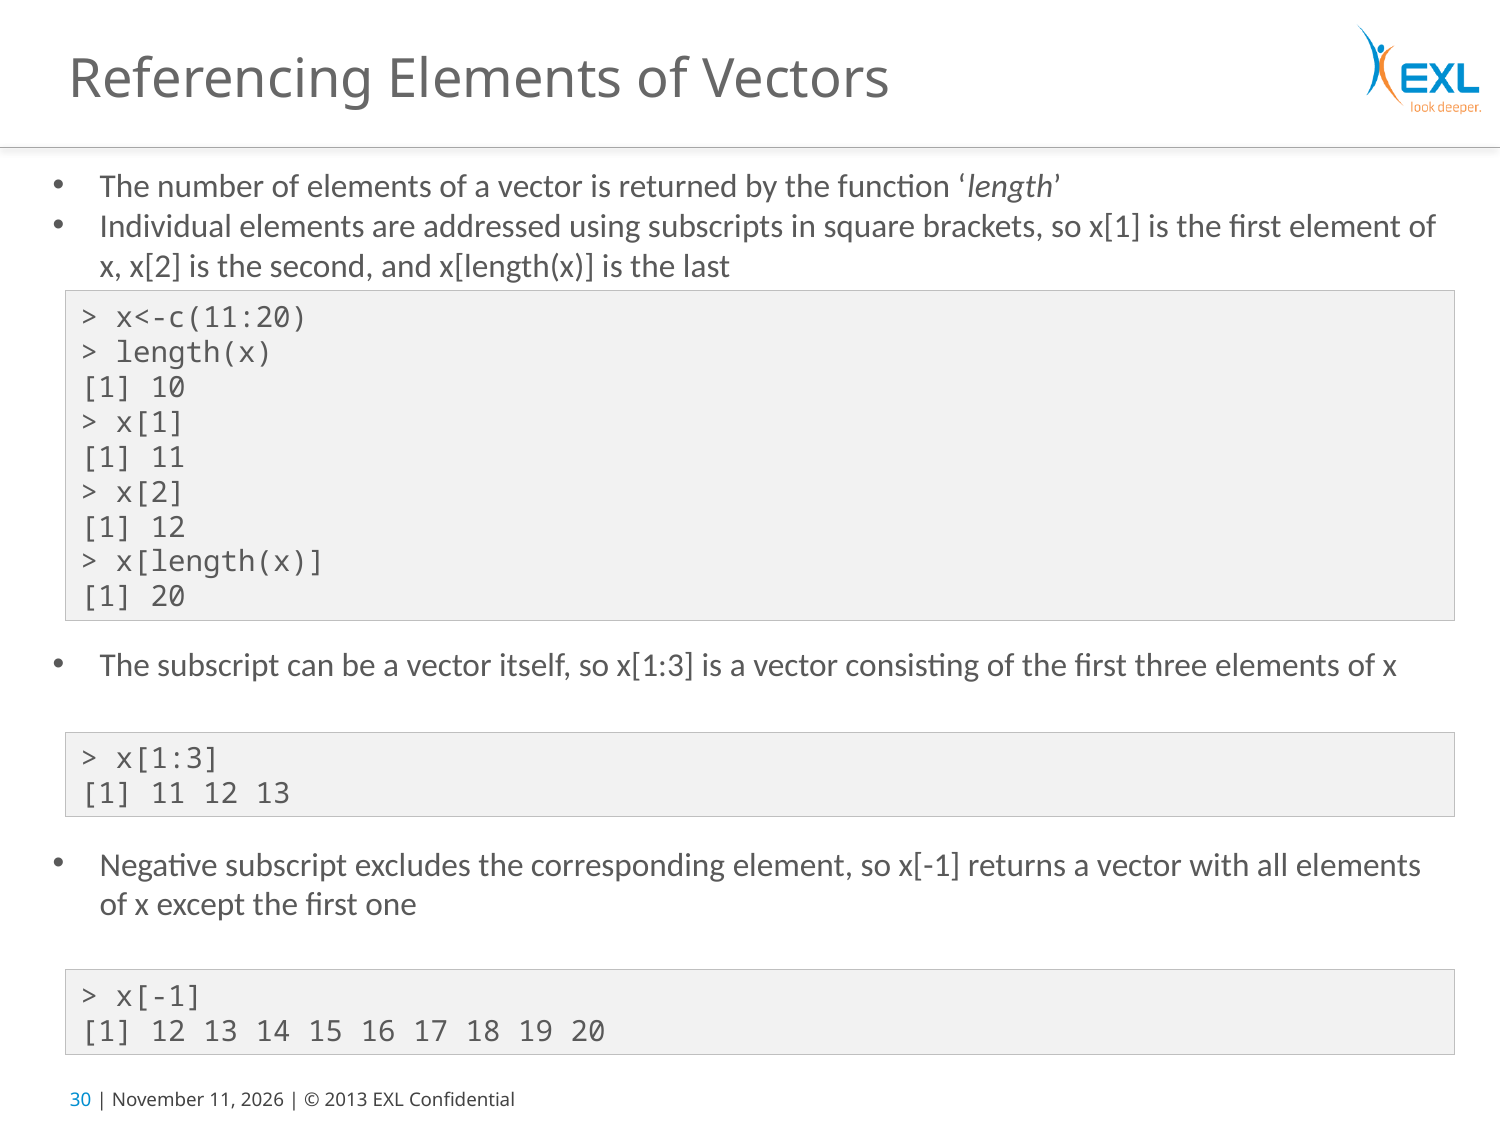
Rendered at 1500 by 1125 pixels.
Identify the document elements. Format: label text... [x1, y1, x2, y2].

text_box > x[1:3] [1] 11 12 13 [65, 732, 1455, 817]
text_box The number of elements of a vector is returned by the function ‘length’ Individual elements are addressed using subscripts in square brackets, so x[1] is the first element of x, x[2] is the second, and x[length(x)] is the last The subscript can be a vector itself, so x[1:3] is a vector consisting of the first three elements of x Negative subscript excludes the corresponding element, so x[-1] returns a vector with all elements of x except the first one [38, 156, 1469, 970]
text_box > x<-c(11:20) > length(x) [1] 10 > x[1] [1] 11 > x[2] [1] 12 > x[length(x)] [1] 20 [65, 290, 1455, 621]
title Referencing Elements of Vectors [53, 6, 1478, 154]
text_box > x[-1] [1] 12 13 14 15 16 17 18 19 20 [65, 969, 1455, 1055]
picture [1478, 19, 1488, 121]
